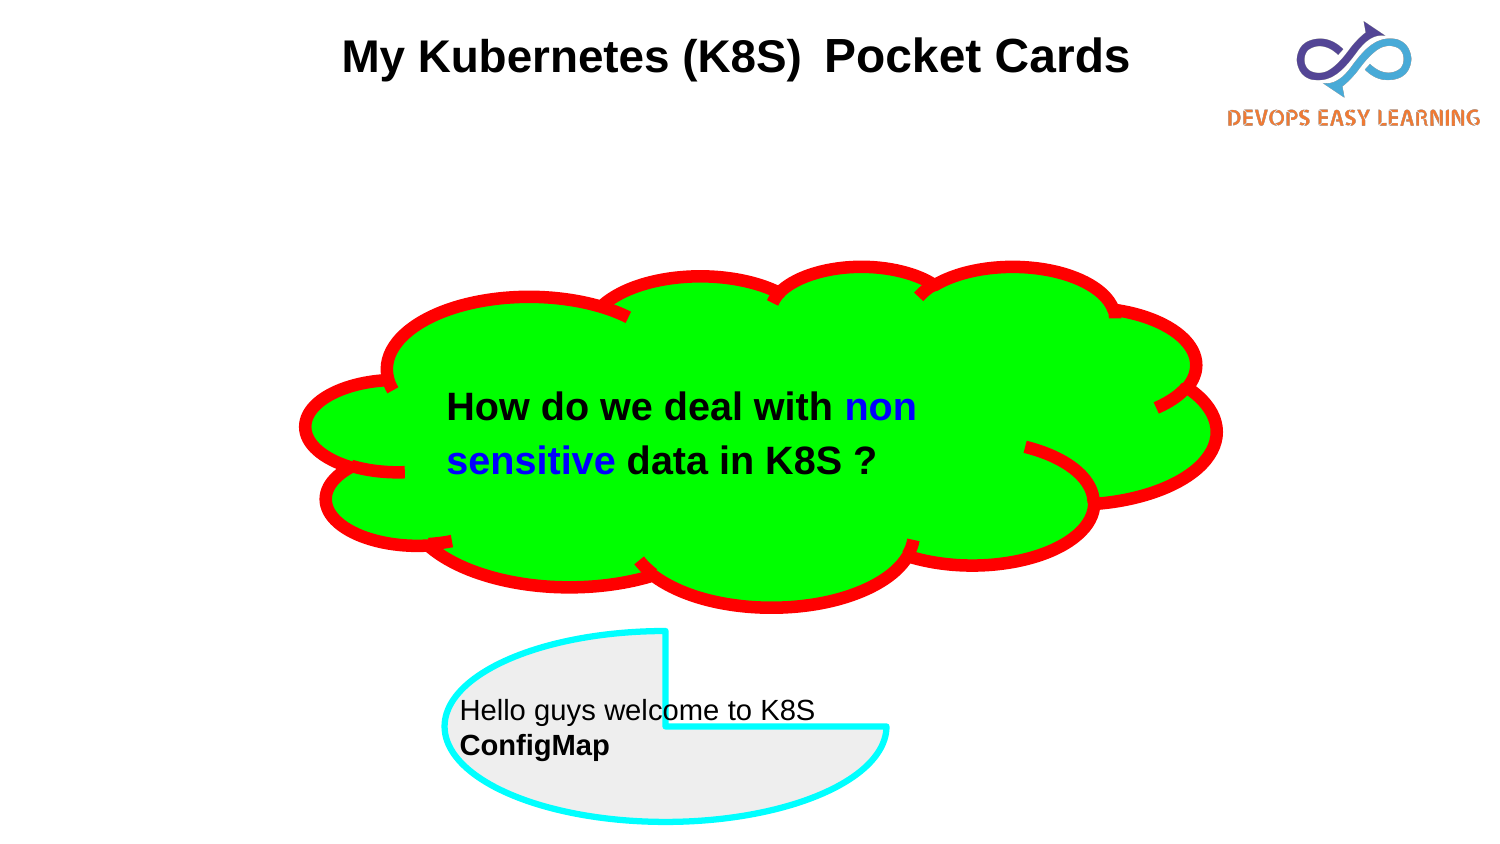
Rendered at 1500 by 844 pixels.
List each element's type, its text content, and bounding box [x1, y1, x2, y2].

text_box How do we deal with non sensitive data in K8S ? [305, 266, 1217, 608]
text_box Hello guys welcome to K8S ConfigMap [444, 631, 887, 822]
text_box My Kubernetes (K8S) Pocket Cards [7, 9, 1214, 138]
picture [1216, 9, 1492, 148]
